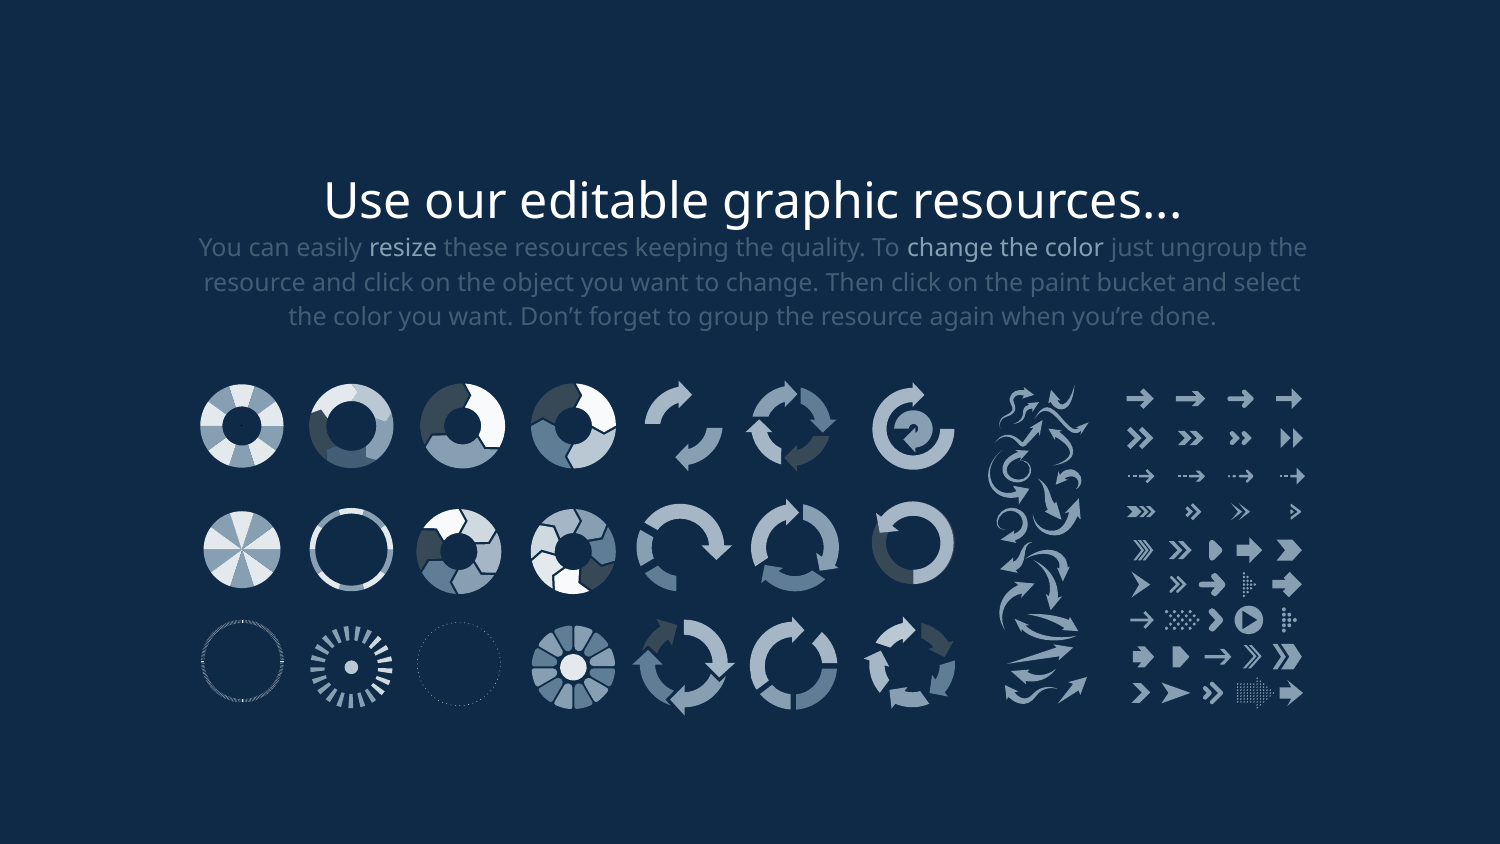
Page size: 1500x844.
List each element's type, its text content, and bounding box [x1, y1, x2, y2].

list You can easily resize these resources keeping the quality. To change the color just ungroup the resource and click on the object you want to change. Then click on the paint bucket and select the color you want. Don’t forget to group the resource again when you’re done. [175, 239, 1332, 319]
text_box [1034, 407, 1089, 436]
title Use our editable graphic resources... [175, 153, 1332, 233]
text_box [1131, 683, 1151, 703]
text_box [858, 381, 955, 470]
text_box [1234, 606, 1264, 635]
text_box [631, 618, 736, 716]
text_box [1242, 571, 1257, 598]
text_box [1168, 540, 1192, 560]
text_box [1272, 571, 1302, 598]
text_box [200, 384, 284, 468]
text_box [1133, 539, 1154, 561]
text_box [1227, 469, 1254, 483]
text_box [1209, 539, 1223, 561]
text_box [1012, 402, 1040, 425]
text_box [1242, 644, 1262, 669]
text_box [305, 383, 398, 469]
text_box [1055, 469, 1082, 490]
text_box [1033, 560, 1063, 611]
text_box [1276, 539, 1302, 561]
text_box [530, 383, 617, 469]
text_box [1048, 428, 1074, 466]
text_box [1164, 609, 1200, 631]
text_box [1014, 618, 1077, 641]
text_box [644, 380, 723, 472]
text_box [310, 625, 393, 709]
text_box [1230, 503, 1251, 521]
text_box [1201, 681, 1224, 705]
text_box [1057, 677, 1088, 704]
text_box [1280, 680, 1304, 706]
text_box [529, 508, 618, 595]
text_box [996, 507, 1028, 543]
text_box [1027, 614, 1079, 632]
text_box [994, 420, 1043, 447]
text_box [1132, 646, 1155, 668]
text_box [1131, 571, 1151, 598]
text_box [1178, 470, 1206, 482]
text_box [1290, 503, 1302, 520]
text_box [1227, 389, 1254, 409]
text_box [1161, 682, 1191, 704]
text_box [1000, 542, 1033, 573]
text_box [1048, 385, 1075, 410]
text_box [1130, 611, 1154, 629]
text_box [1037, 478, 1062, 520]
text_box [1002, 450, 1032, 483]
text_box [744, 616, 838, 710]
text_box [1172, 646, 1190, 668]
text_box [1280, 427, 1304, 449]
text_box [999, 581, 1035, 630]
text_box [857, 501, 956, 585]
text_box [1025, 549, 1070, 582]
text_box [1236, 537, 1263, 564]
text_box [1126, 426, 1154, 450]
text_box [309, 507, 394, 592]
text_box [1185, 503, 1202, 521]
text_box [200, 619, 285, 703]
text_box [1204, 648, 1232, 665]
text_box [1004, 685, 1058, 704]
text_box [414, 508, 504, 595]
text_box [999, 387, 1035, 429]
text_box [416, 621, 501, 707]
text_box [1198, 572, 1226, 597]
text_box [1272, 643, 1303, 670]
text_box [863, 616, 956, 709]
text_box [1032, 498, 1081, 536]
text_box [1010, 668, 1056, 685]
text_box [1127, 468, 1155, 484]
text_box [1276, 388, 1302, 409]
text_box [203, 510, 281, 589]
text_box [1126, 505, 1156, 518]
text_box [1228, 430, 1252, 446]
text_box [1208, 608, 1224, 632]
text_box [531, 625, 616, 710]
text_box [1175, 391, 1206, 407]
text_box [1007, 644, 1074, 664]
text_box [410, 383, 508, 469]
text_box [1126, 388, 1154, 409]
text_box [1279, 467, 1306, 485]
text_box [988, 450, 1030, 505]
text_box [1280, 606, 1297, 633]
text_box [1168, 575, 1187, 594]
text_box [1177, 430, 1204, 446]
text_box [745, 380, 837, 472]
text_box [634, 503, 733, 592]
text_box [742, 498, 840, 592]
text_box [1236, 676, 1275, 709]
